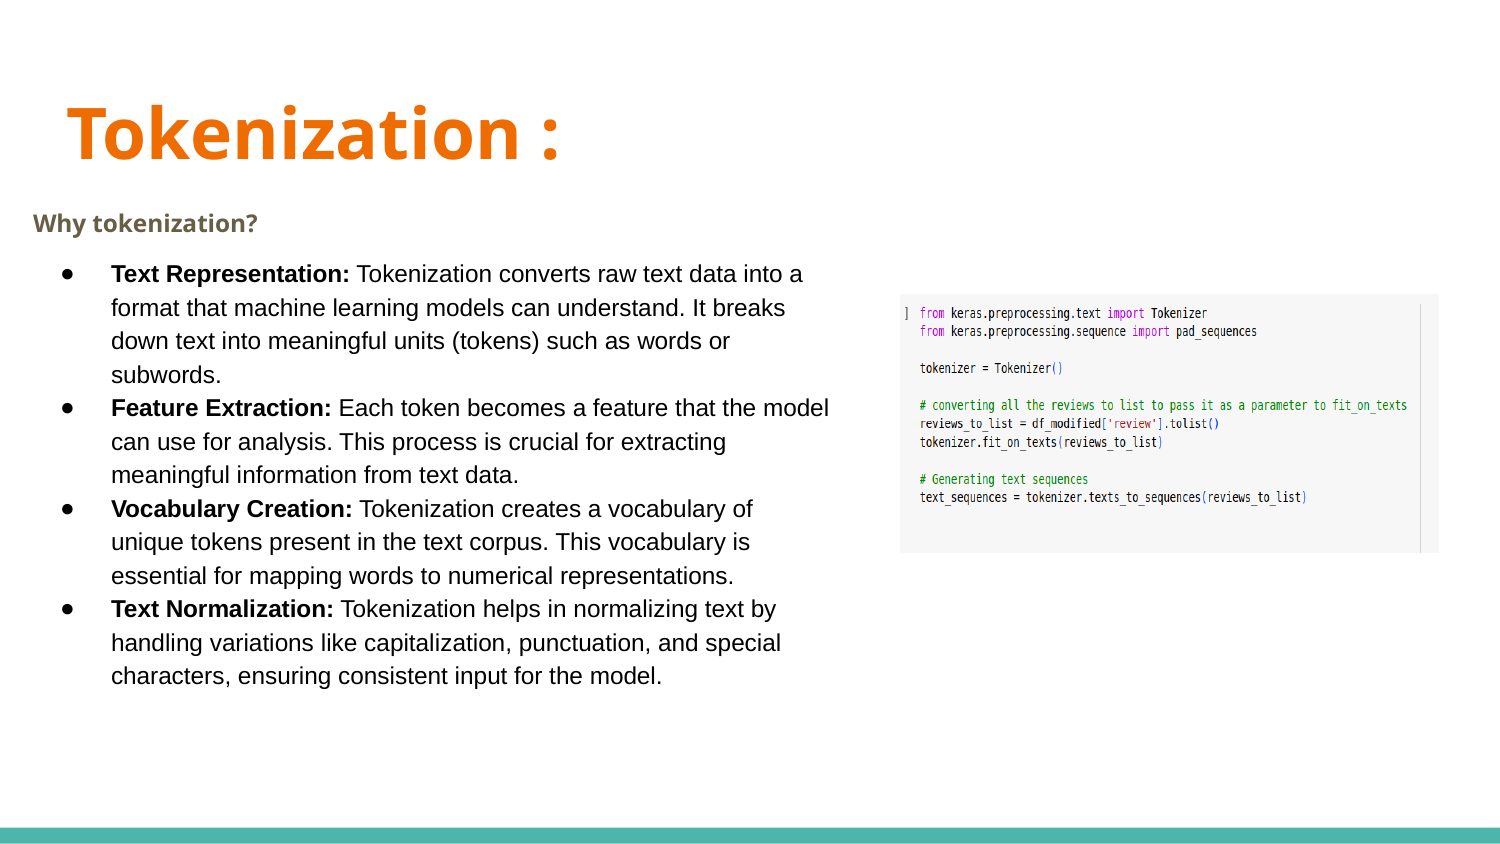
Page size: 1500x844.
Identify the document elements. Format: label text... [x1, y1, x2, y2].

picture [900, 290, 1439, 553]
list Why tokenization? Text Representation: Tokenization converts raw text data into a format that machine learning models can understand. It breaks down text into meaningful units (tokens) such as words or subwords. Feature Extraction: Each token becomes a feature that the model can use for analysis. This process is crucial for extracting meaningful information from text data. Vocabulary Creation: Tokenization creates a vocabulary of unique tokens present in the text corpus. This vocabulary is essential for mapping words to numerical representations. Text Normalization: Tokenization helps in normalizing text by handling variations like capitalization, punctuation, and special characters, ensuring consistent input for the model. [18, 189, 846, 719]
title Tokenization : [51, 72, 1449, 189]
